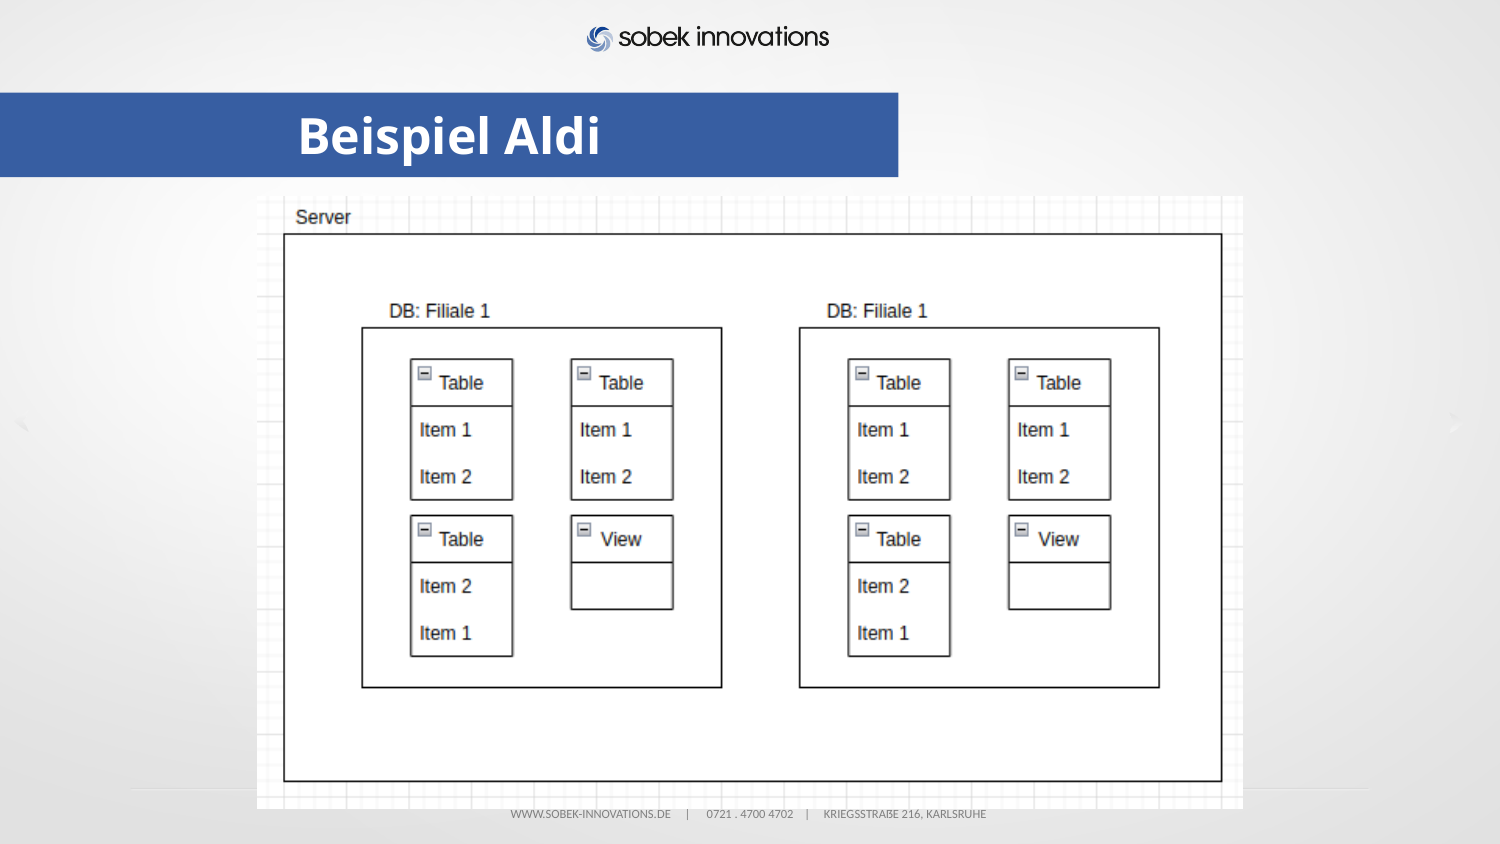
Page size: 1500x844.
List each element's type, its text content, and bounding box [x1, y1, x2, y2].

title Beispiel Aldi [0, 92, 899, 178]
picture [0, 0, 1500, 844]
